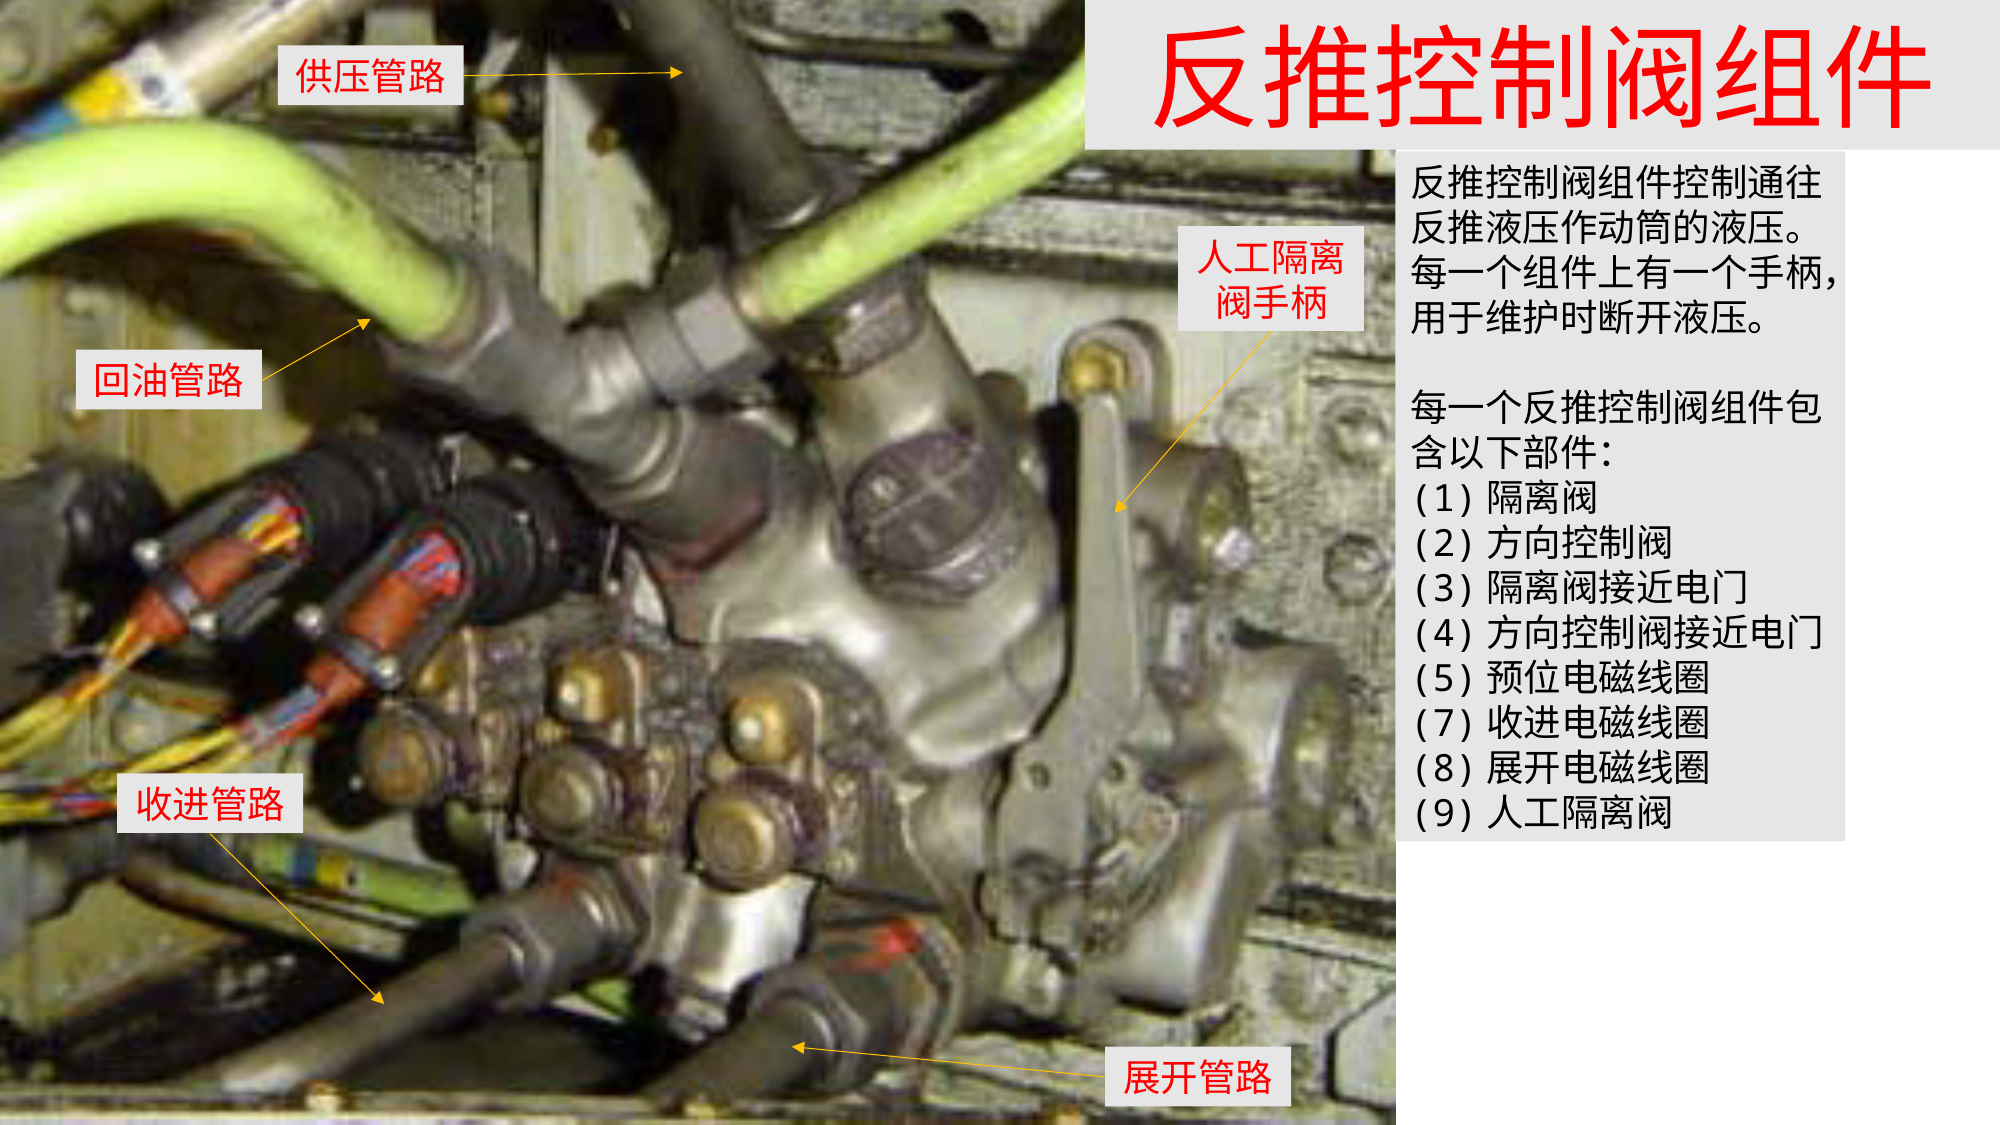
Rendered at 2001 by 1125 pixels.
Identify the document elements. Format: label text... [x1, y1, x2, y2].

picture [0, 0, 1396, 1125]
text_box 反推控制阀组件控制通往反推液压作动筒的液压。 每一个组件上有一个手柄，用于维护时断开液压。 每一个反推控制阀组件包含以下部件： (1)隔离阀 (2)方向控制阀 (3)隔离阀接近电门 (4)方向控制阀接近电门 (5)预位电磁线圈 (7)收进电磁线圈 (8)展开电磁线圈 (9)人工隔离阀 [1396, 151, 1846, 842]
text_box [210, 833, 385, 1005]
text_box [261, 318, 371, 381]
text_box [1114, 332, 1272, 514]
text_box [463, 72, 683, 76]
text_box 反推控制阀组件 [1396, 0, 2000, 150]
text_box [791, 1046, 1106, 1077]
